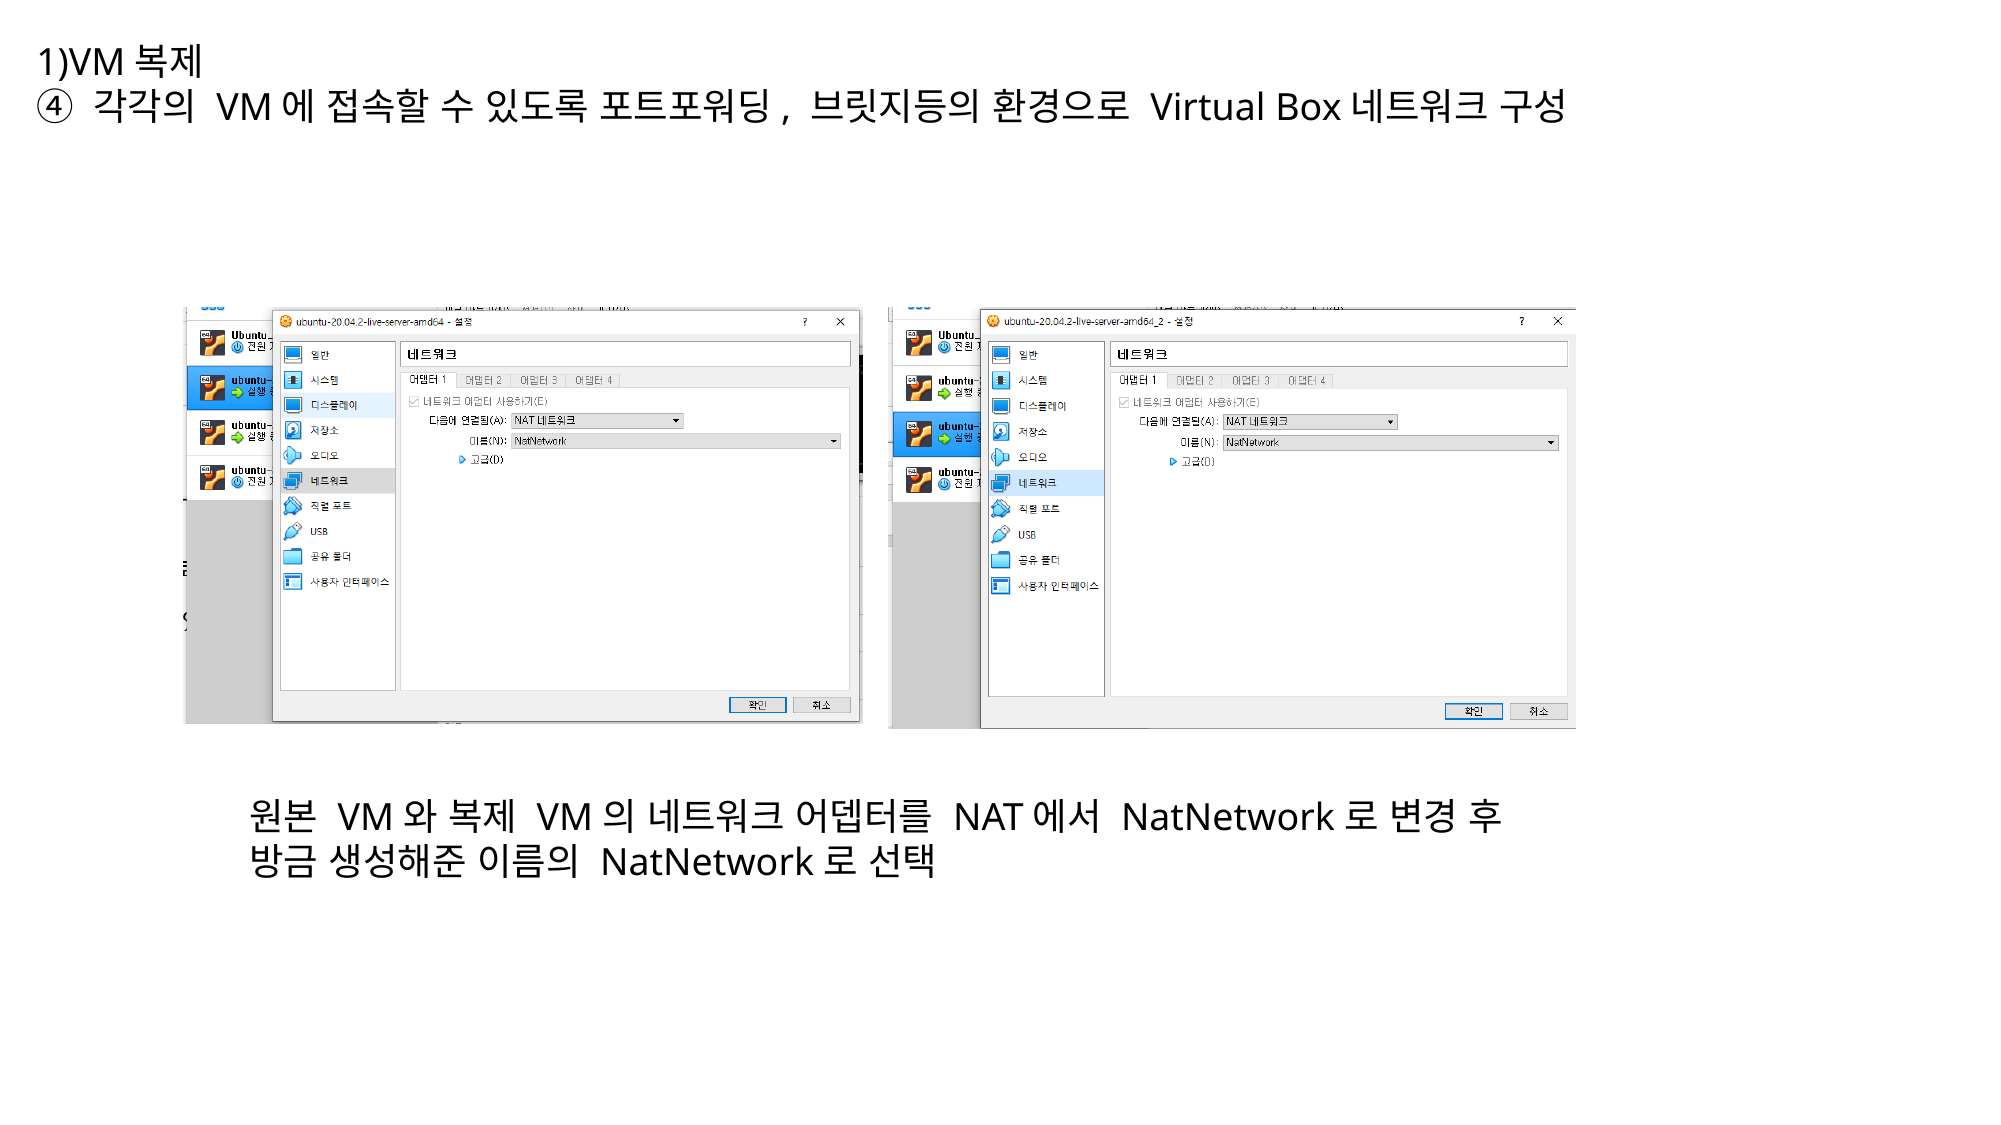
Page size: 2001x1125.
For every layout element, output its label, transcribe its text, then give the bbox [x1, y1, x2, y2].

picture [183, 307, 863, 724]
picture [888, 307, 1576, 730]
text_box 원본 VM와 복제 VM의 네트워크 어뎁터를 NAT에서 NatNetwork로 변경 후 방금 생성해준 이름의 NatNetwork로 선택 [234, 785, 1519, 890]
text_box 1)VM복제 ④ 각각의 VM에 접속할 수 있도록 포트포워딩, 브릿지등의 환경으로 Virtual Box네트워크 구성 [21, 30, 1737, 136]
